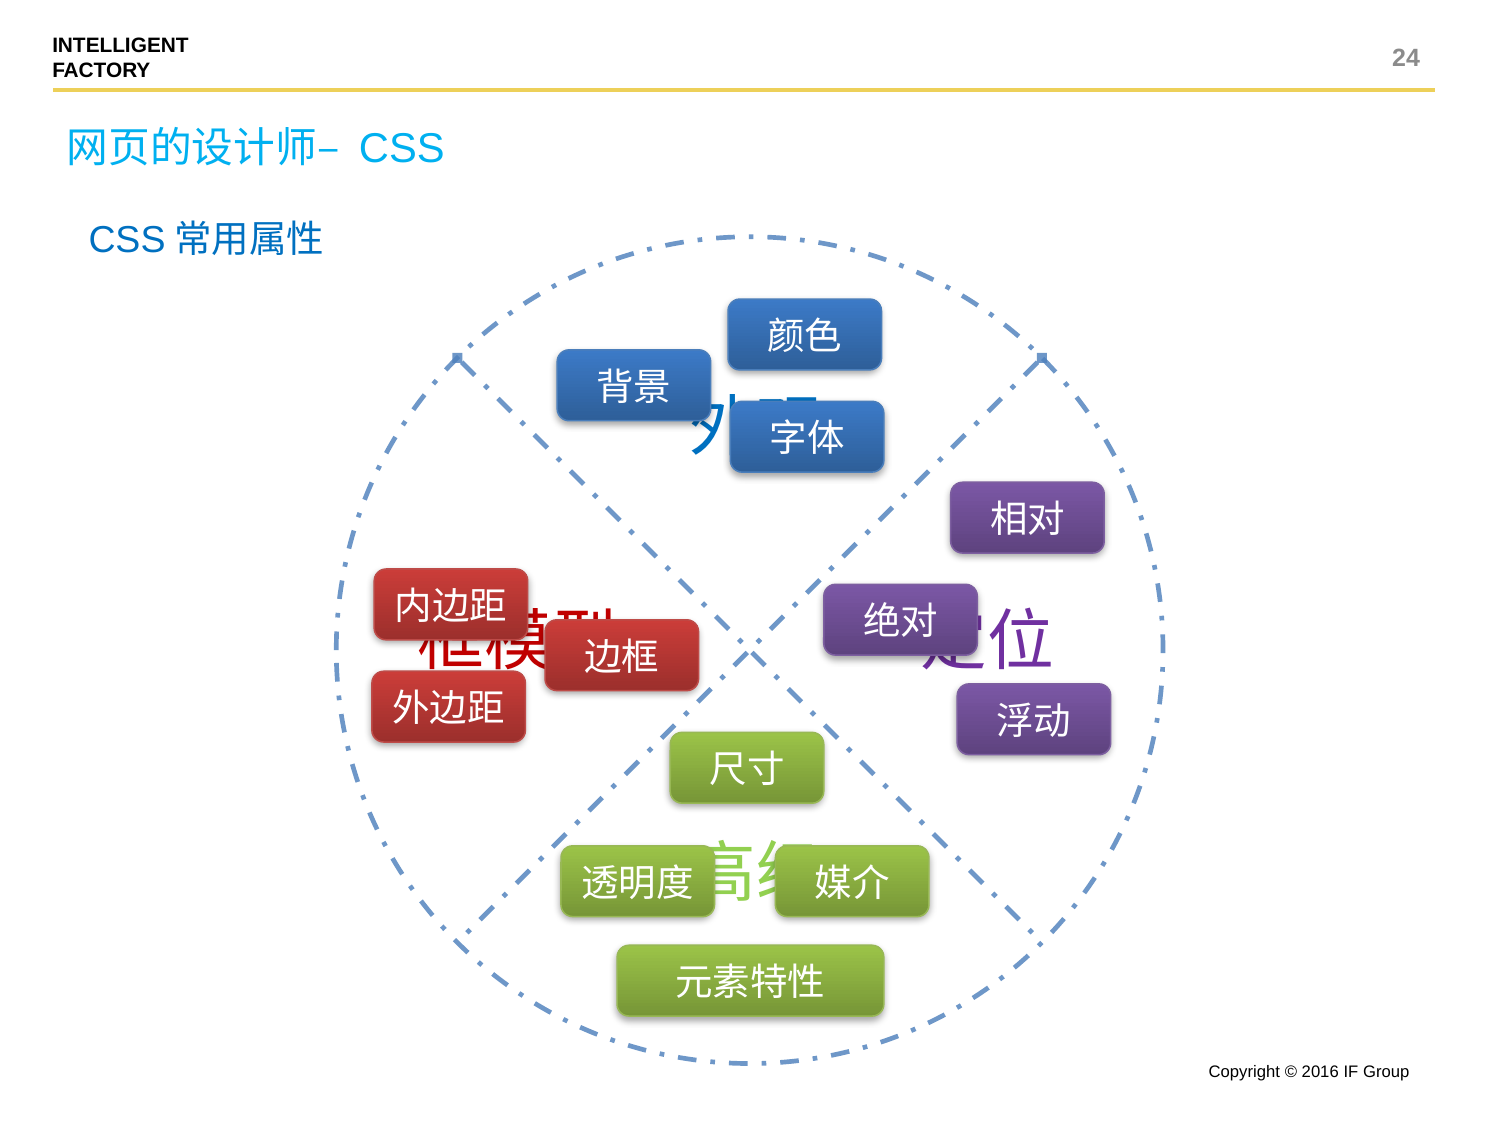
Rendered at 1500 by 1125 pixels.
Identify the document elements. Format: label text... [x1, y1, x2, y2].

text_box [556, 298, 885, 473]
text_box 网页的设计师– CSS [51, 113, 460, 179]
slide_number 24 [1085, 26, 1436, 87]
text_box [560, 732, 930, 1017]
text_box CSS常用属性 [73, 208, 340, 268]
text_box [336, 236, 1164, 1022]
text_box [823, 481, 1112, 755]
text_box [371, 568, 699, 743]
text_box [575, 1025, 924, 1064]
